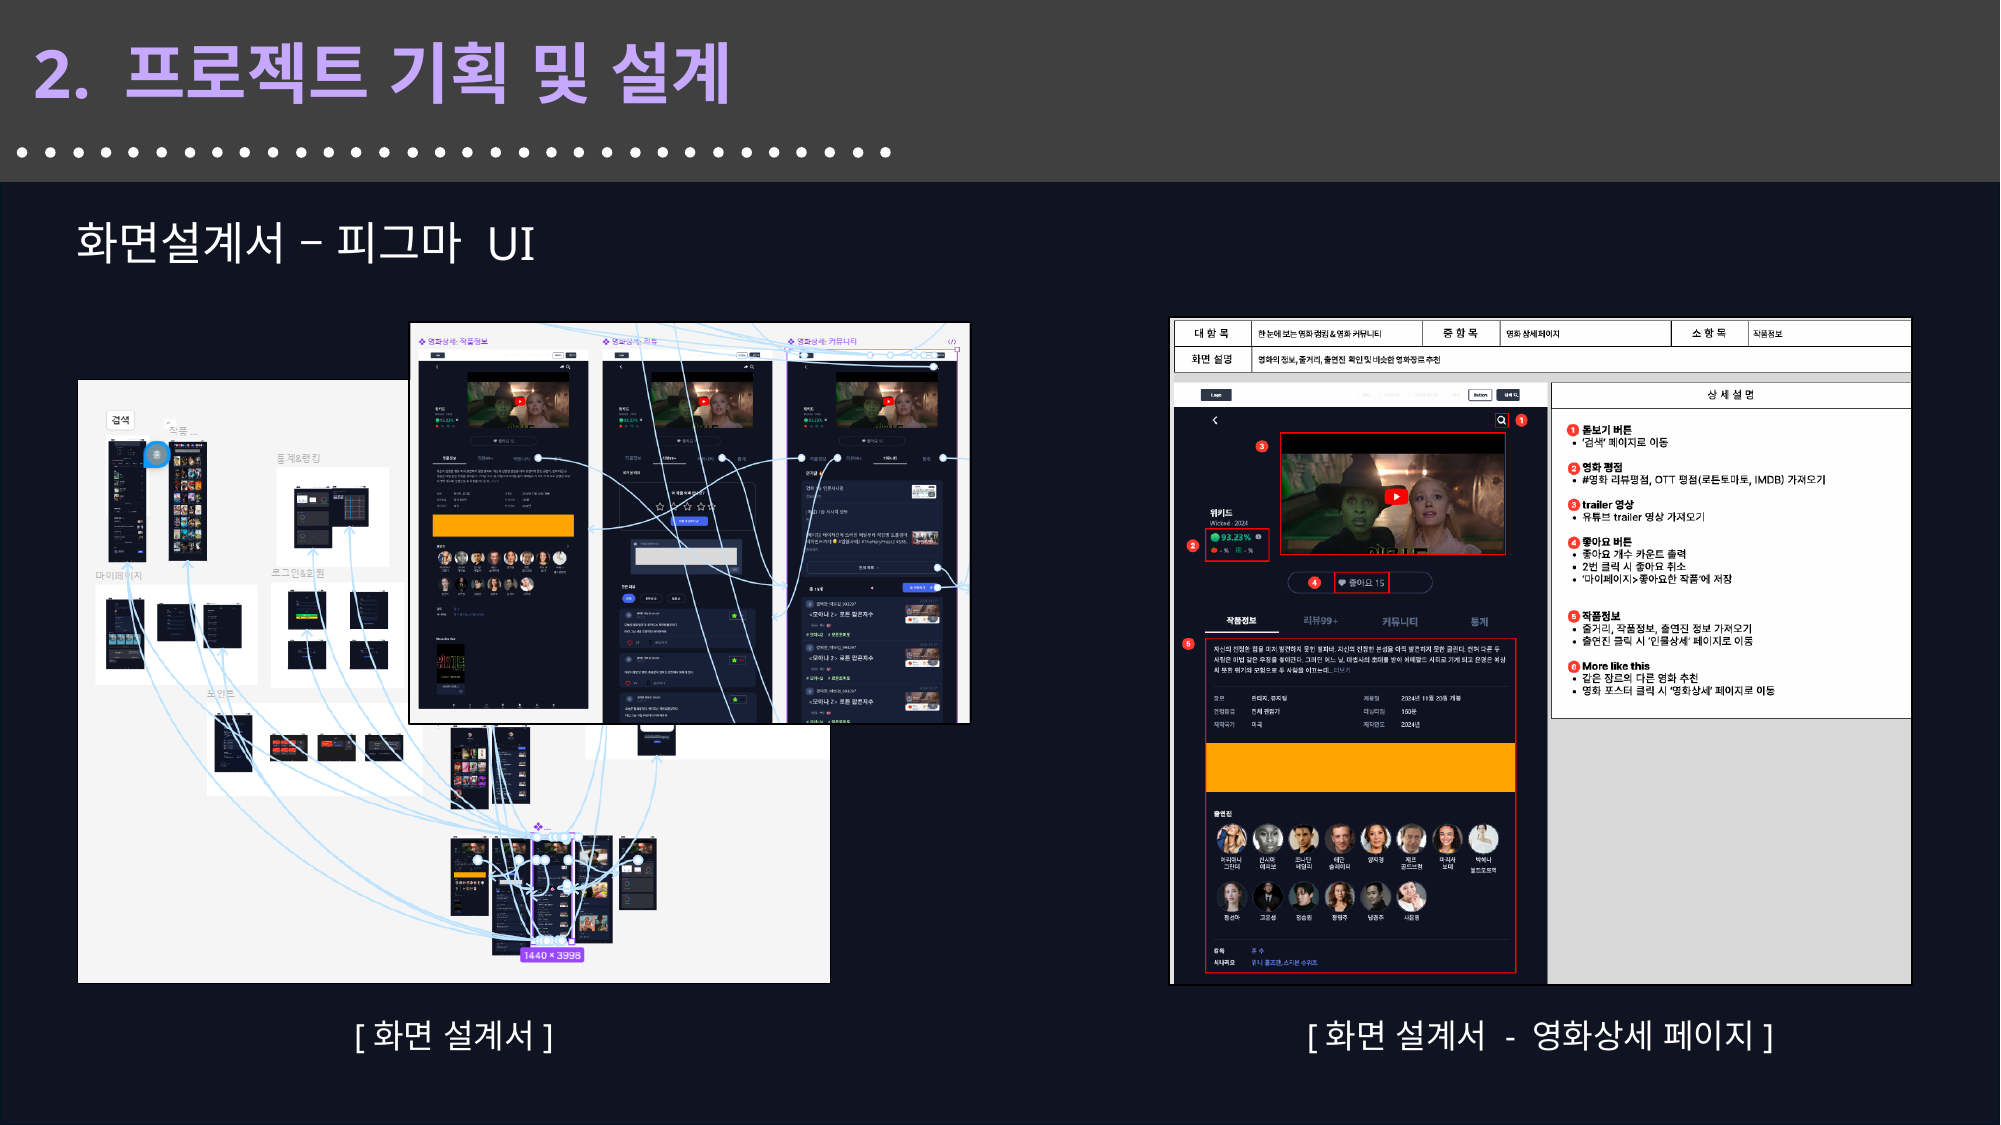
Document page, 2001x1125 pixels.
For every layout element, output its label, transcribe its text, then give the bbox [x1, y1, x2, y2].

text_box [화면 설계서 - 영화상세 페이지] [1267, 1007, 1814, 1063]
text_box 화면설계서 – 피그마 UI [61, 207, 1000, 277]
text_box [0, 0, 2000, 182]
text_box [77, 323, 970, 984]
picture [1169, 317, 1911, 984]
text_box [0, 182, 2000, 1125]
text_box [화면 설계서] [180, 1007, 728, 1063]
